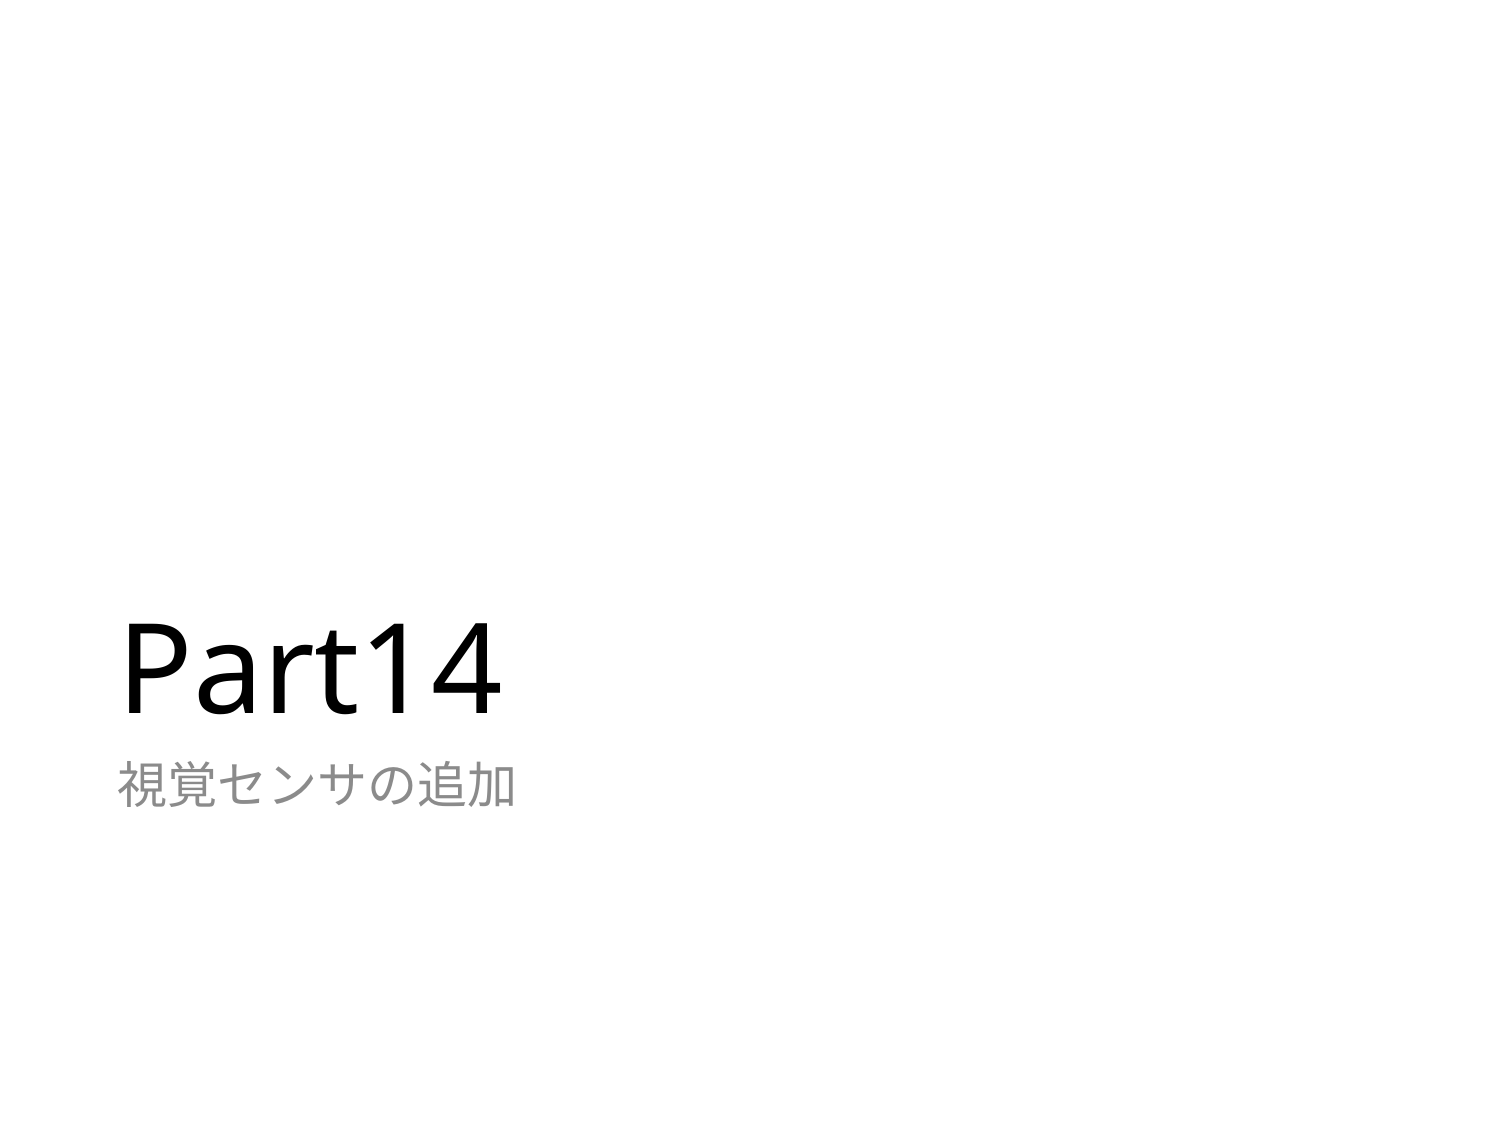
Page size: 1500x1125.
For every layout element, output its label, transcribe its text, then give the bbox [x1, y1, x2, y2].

list 視覚センサの追加 [102, 752, 1397, 999]
title Part14 [102, 280, 1397, 749]
